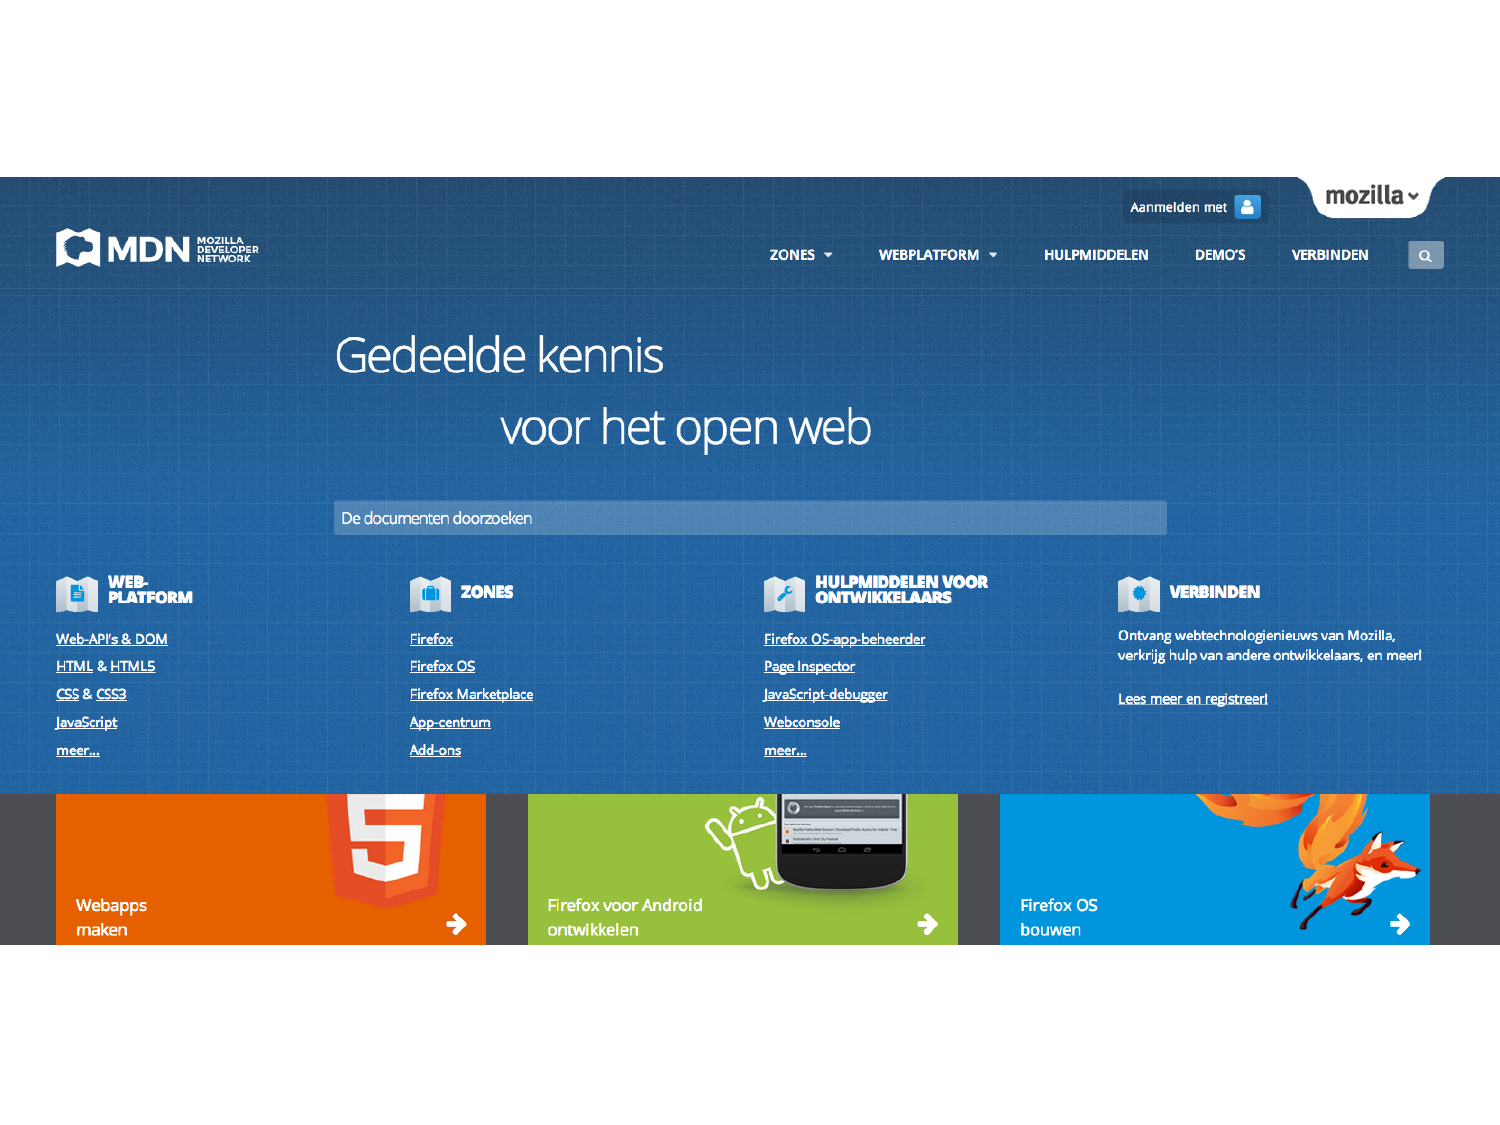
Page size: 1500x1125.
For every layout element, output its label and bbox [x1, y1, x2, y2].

picture [1291, 890, 1299, 908]
picture [1304, 893, 1313, 899]
picture [1055, 927, 1060, 935]
picture [0, 176, 1500, 945]
picture [1022, 900, 1027, 910]
picture [1391, 915, 1409, 934]
